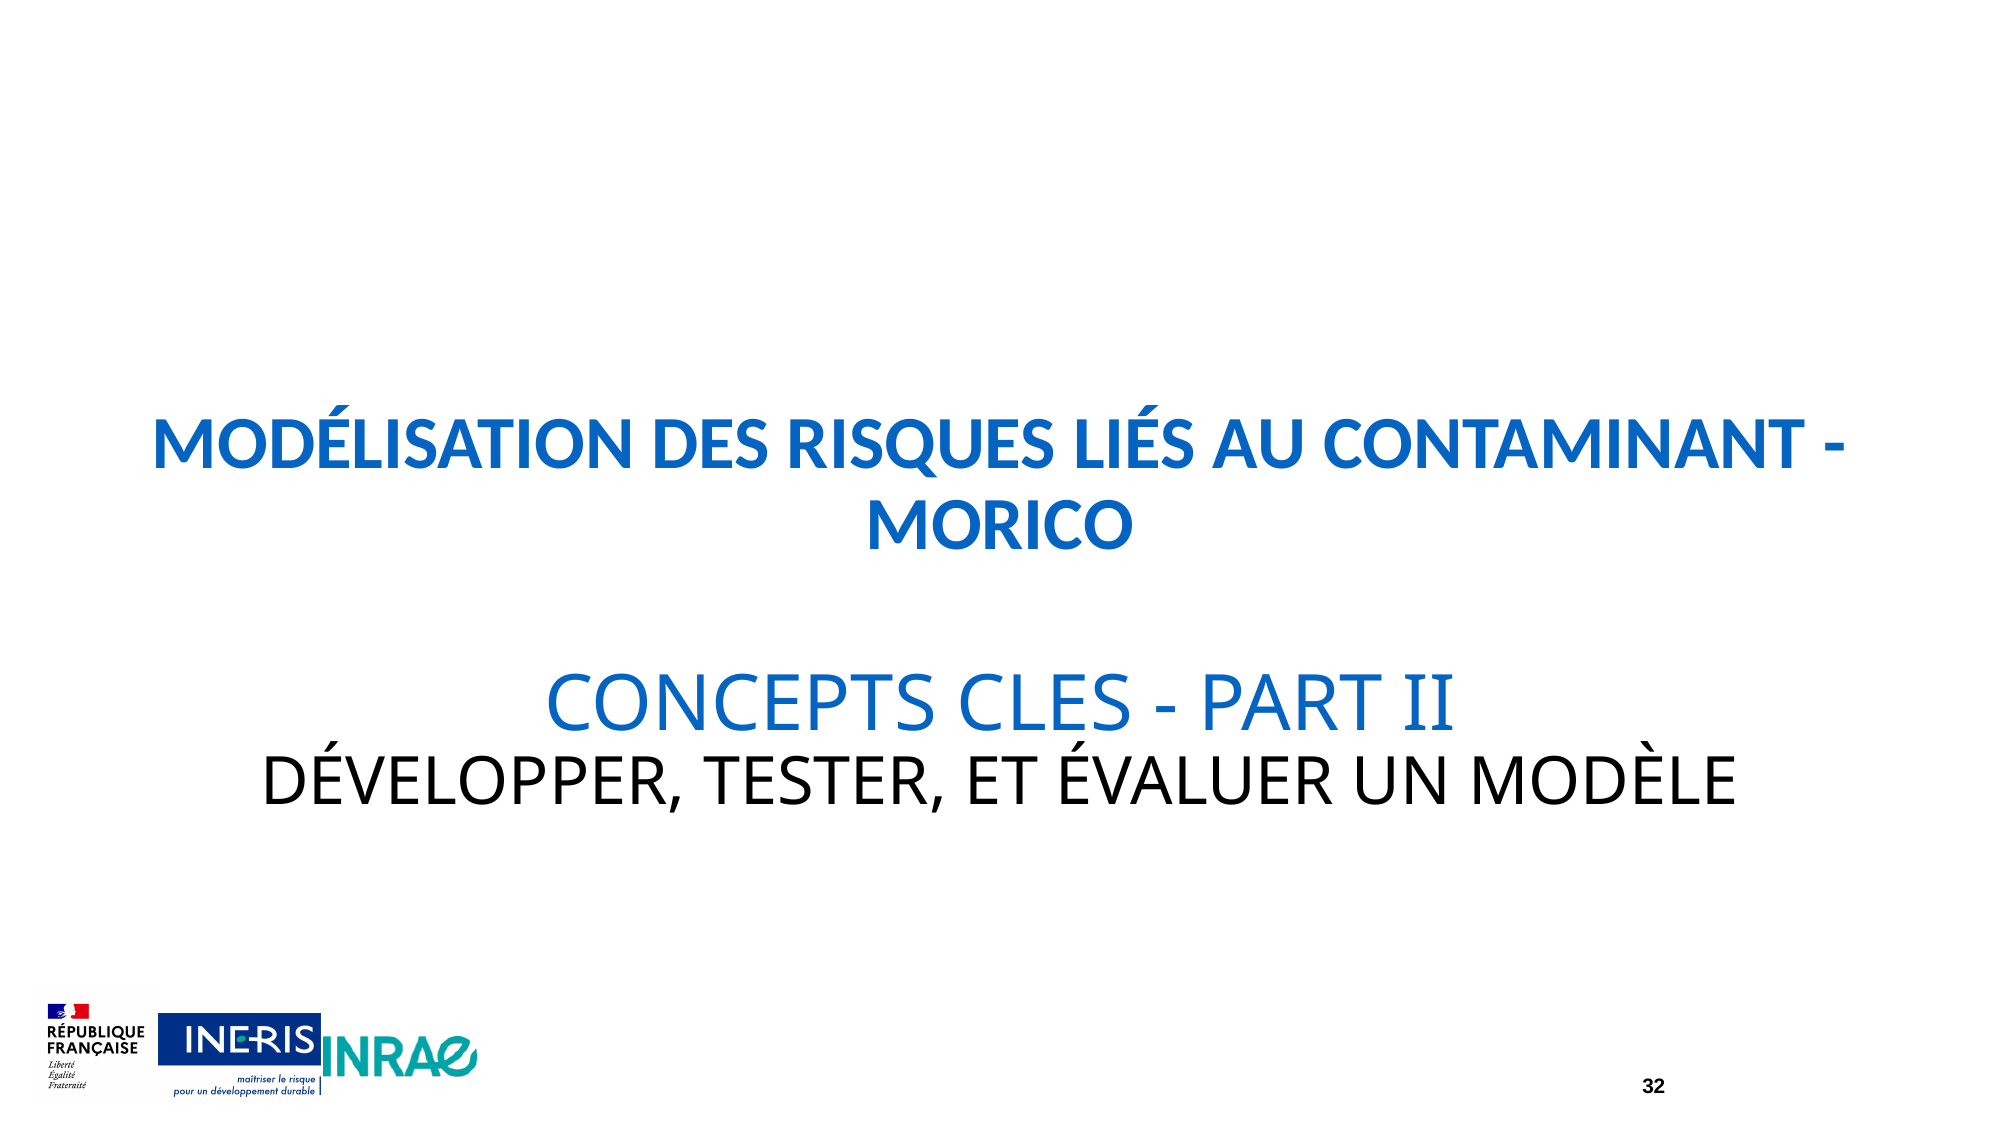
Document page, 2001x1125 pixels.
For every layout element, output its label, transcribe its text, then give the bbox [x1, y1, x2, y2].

slide_number 32 [1370, 1046, 1666, 1125]
picture [33, 989, 321, 1103]
picture [323, 1035, 477, 1077]
list MODÉLISATION DES RISQUES LIÉS AU CONTAMINANT - MORICO CONCEPTS CLES - PART II DÉVELOPPER, TESTER, ET ÉVALUER UN MODÈLE [78, 403, 1922, 918]
